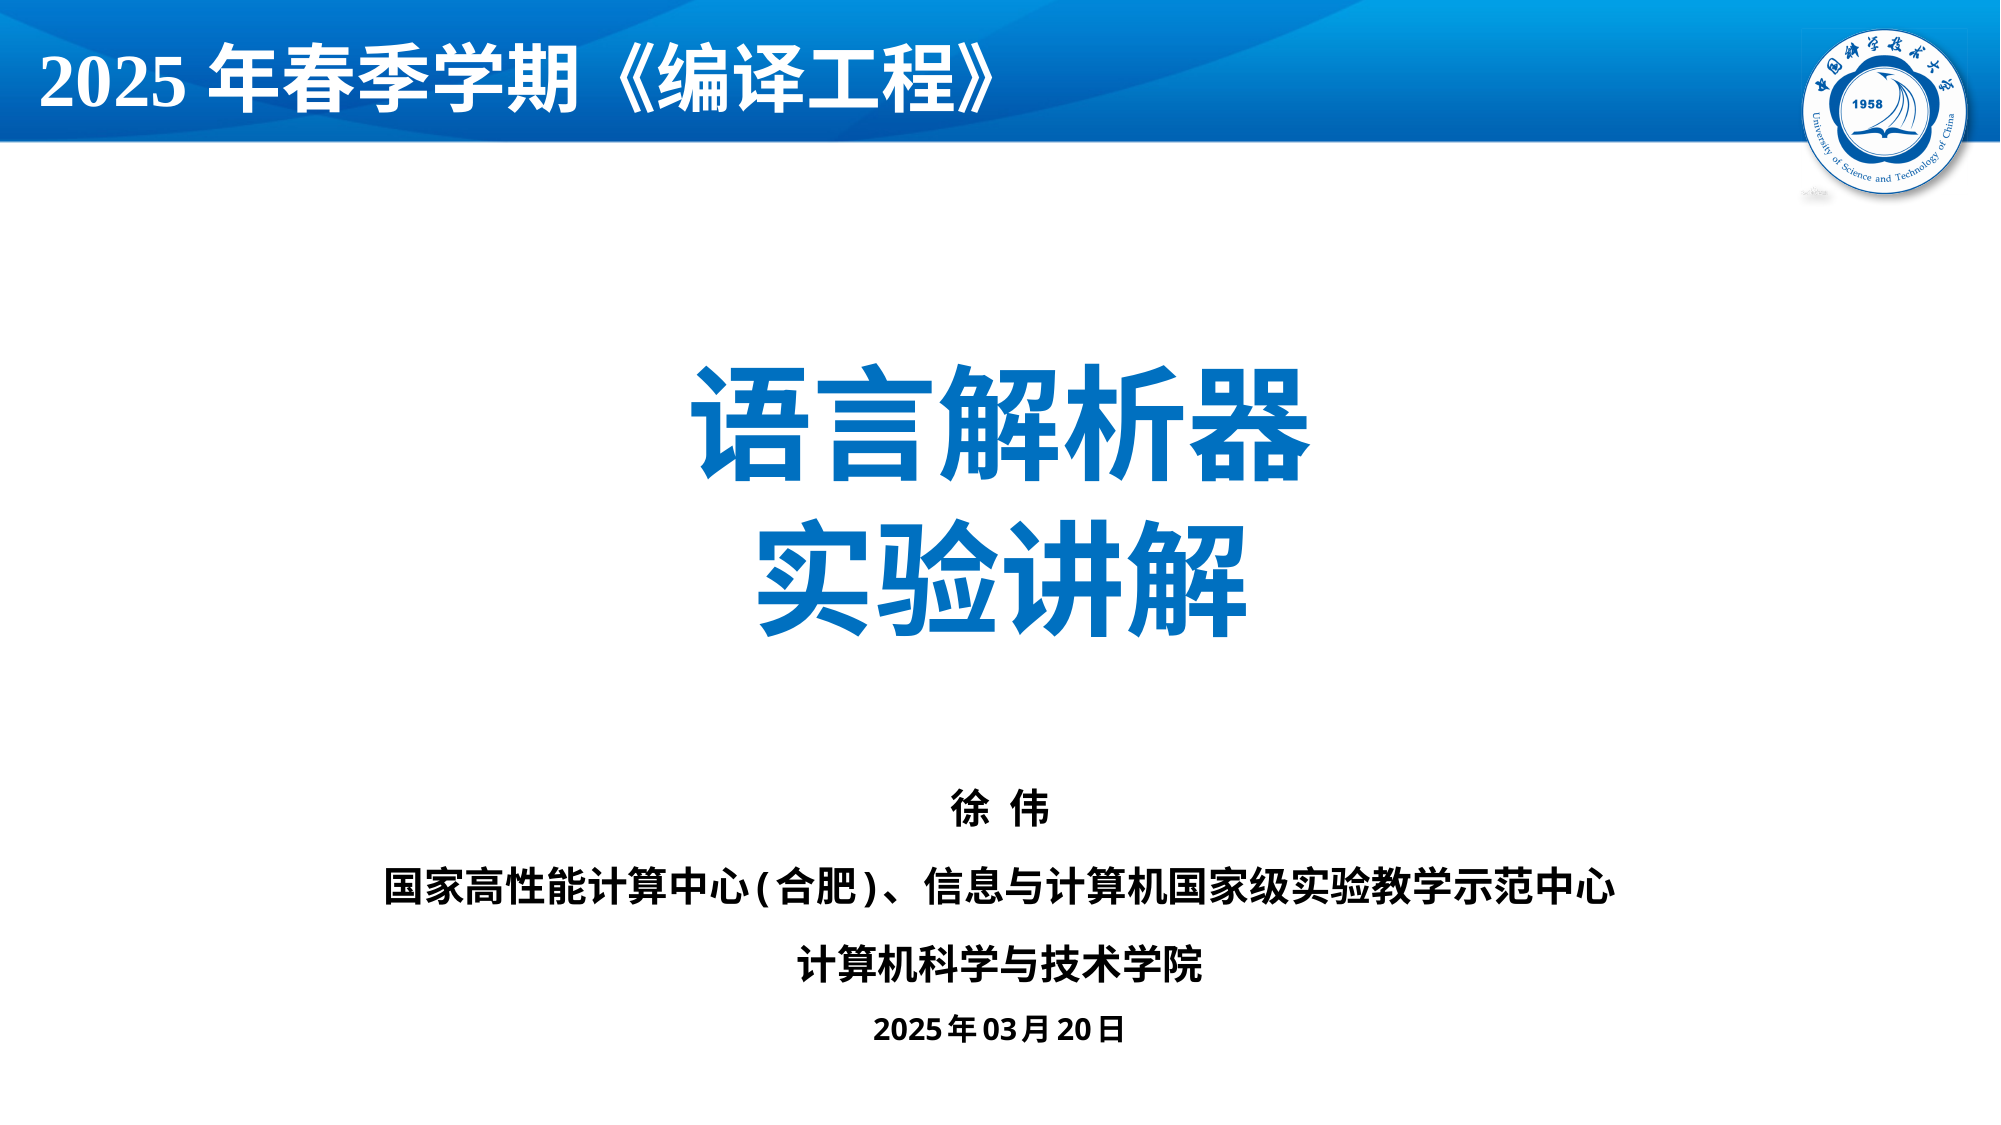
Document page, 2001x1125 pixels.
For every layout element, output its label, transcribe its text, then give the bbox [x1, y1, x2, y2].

text_box 2025年春季学期《编译工程》 [23, 23, 1272, 129]
text_box 语言解析器 实验讲解 [672, 355, 1328, 817]
picture [0, 0, 2000, 204]
text_box 徐 伟 国家高性能计算中心(合肥)、信息与计算机国家级实验教学示范中心 计算机科学与技术学院 2025年03月20日 [358, 717, 1642, 1083]
